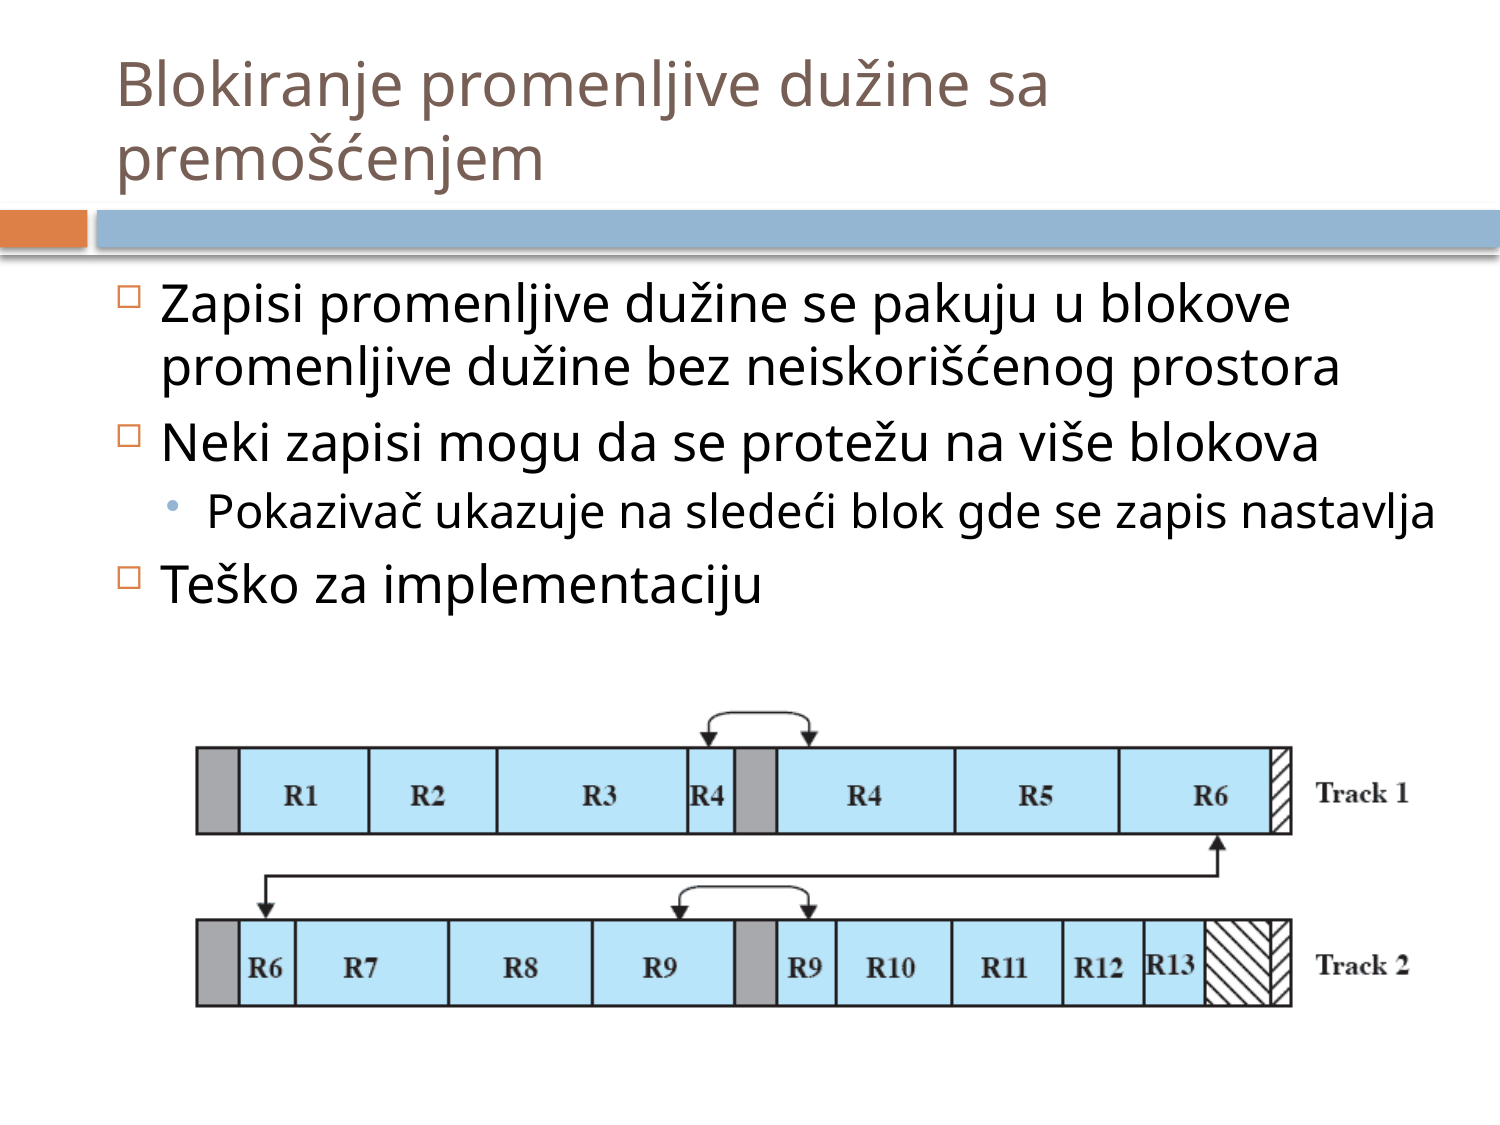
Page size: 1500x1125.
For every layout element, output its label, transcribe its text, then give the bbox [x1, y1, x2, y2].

picture [165, 687, 1421, 1032]
list Zapisi promenljive dužine se pakuju u blokove promenljive dužine bez neiskorišćenog prostora Neki zapisi mogu da se protežu na više blokova Pokazivač ukazuje na sledeći blok gde se zapis nastavlja Teško za implementaciju [100, 262, 1463, 738]
title Blokiranje promenljive dužine sa premošćenjem [100, 37, 1438, 200]
